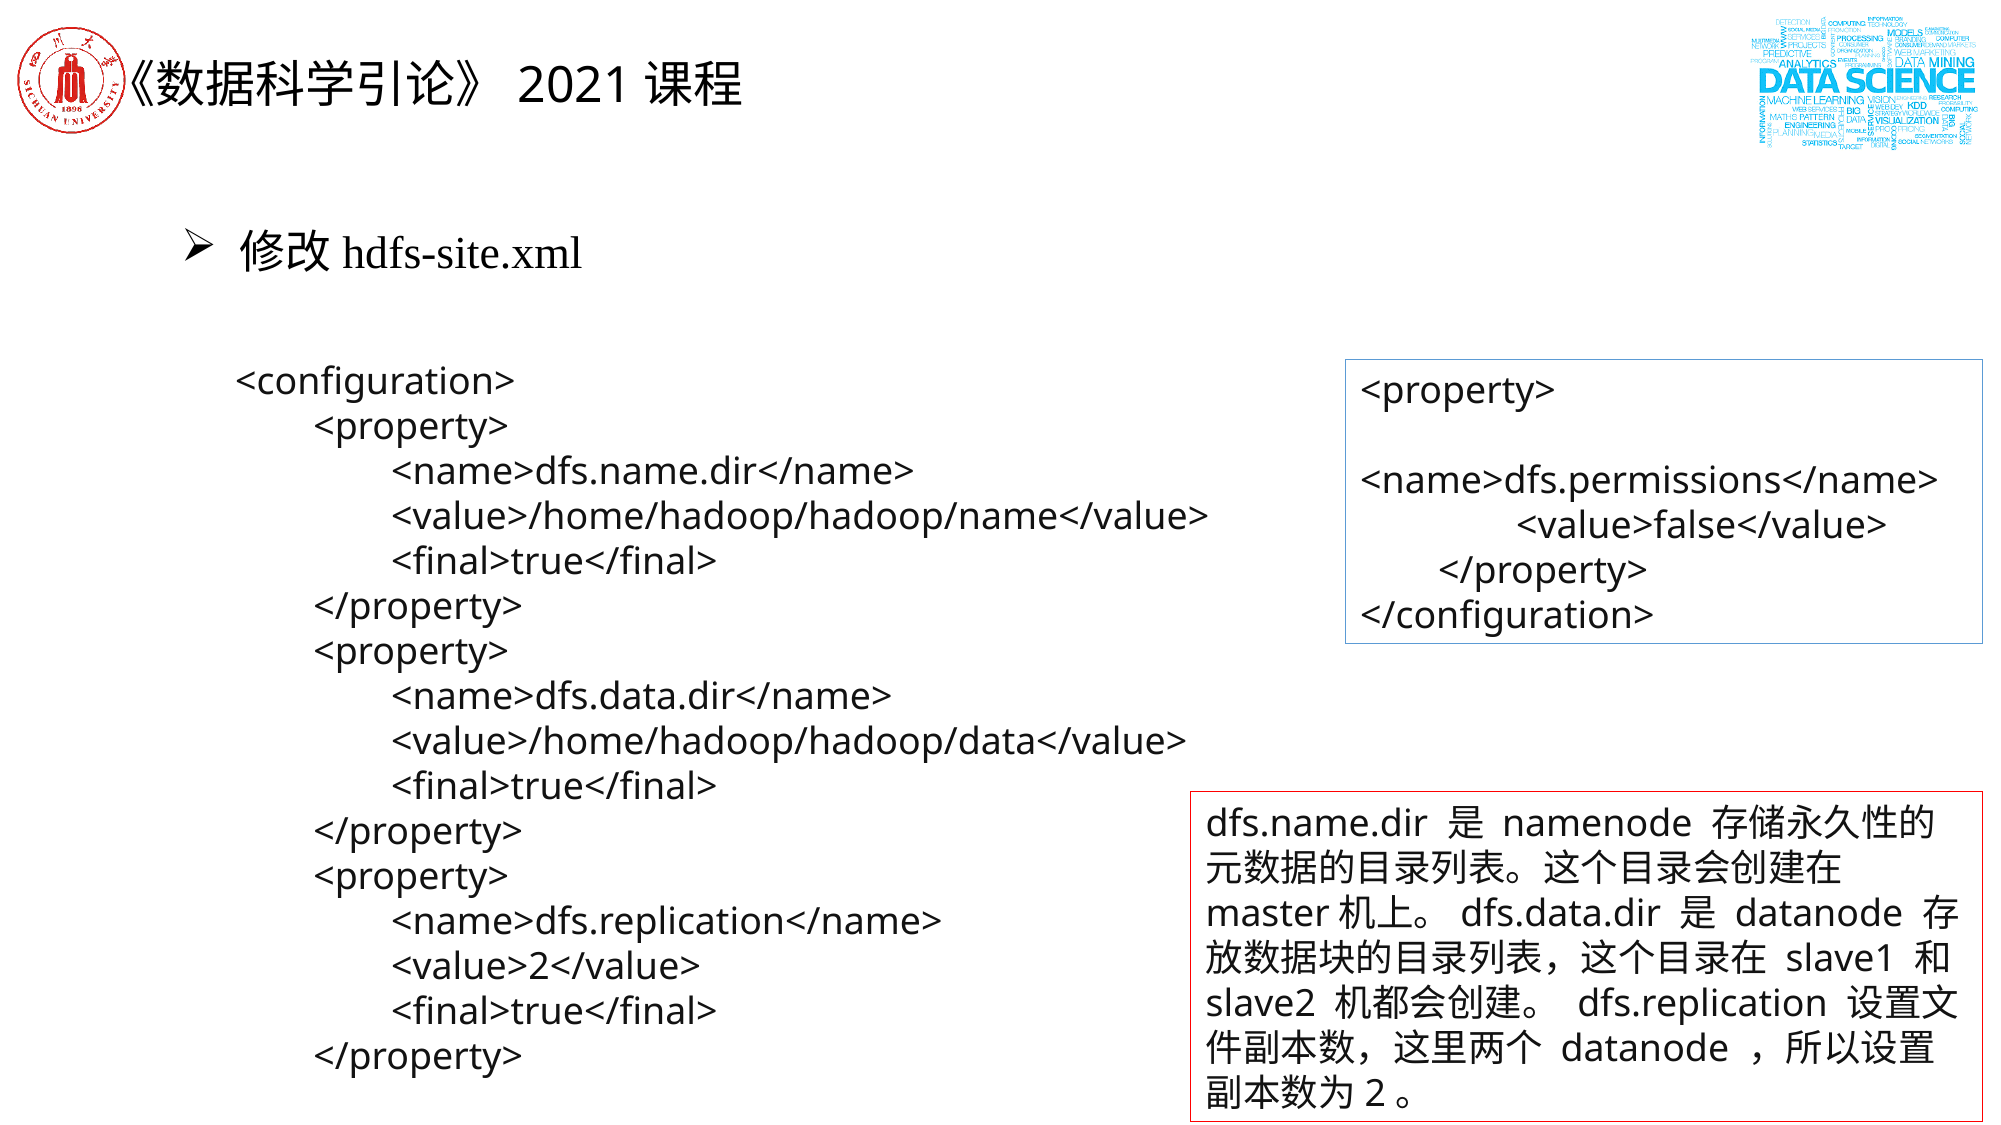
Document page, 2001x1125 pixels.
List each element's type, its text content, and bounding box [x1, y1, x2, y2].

text_box 《数据科学引论》2021课程 [131, 45, 759, 120]
text_box dfs.name.dir 是 namenode 存储永久性的元数据的目录列表。这个目录会创建在master机上。dfs.data.dir 是 datanode 存放数据块的目录列表，这个目录在 slave1 和slave2 机都会创建。 dfs.replication 设置文件副本数，这里两个 datanode ，所以设置副本数为2。 [1190, 791, 1983, 1122]
text_box 修改hdfs-site.xml [166, 221, 749, 290]
text_box <property> <name>dfs.permissions</name> <value>false</value> </property> </configuration> [1345, 359, 1983, 644]
picture [1743, 12, 1983, 154]
text_box <configuration> <property> <name>dfs.name.dir</name> <value>/home/hadoop/hadoop/name</value> <final>true</final> </property> <property> <name>dfs.data.dir</name> <value>/home/hadoop/hadoop/data</value> <final>true</final> </property> <property> <name>dfs.replication</name> <value>2</value> <final>true</final> </property> [220, 349, 1437, 1084]
picture [17, 12, 131, 154]
